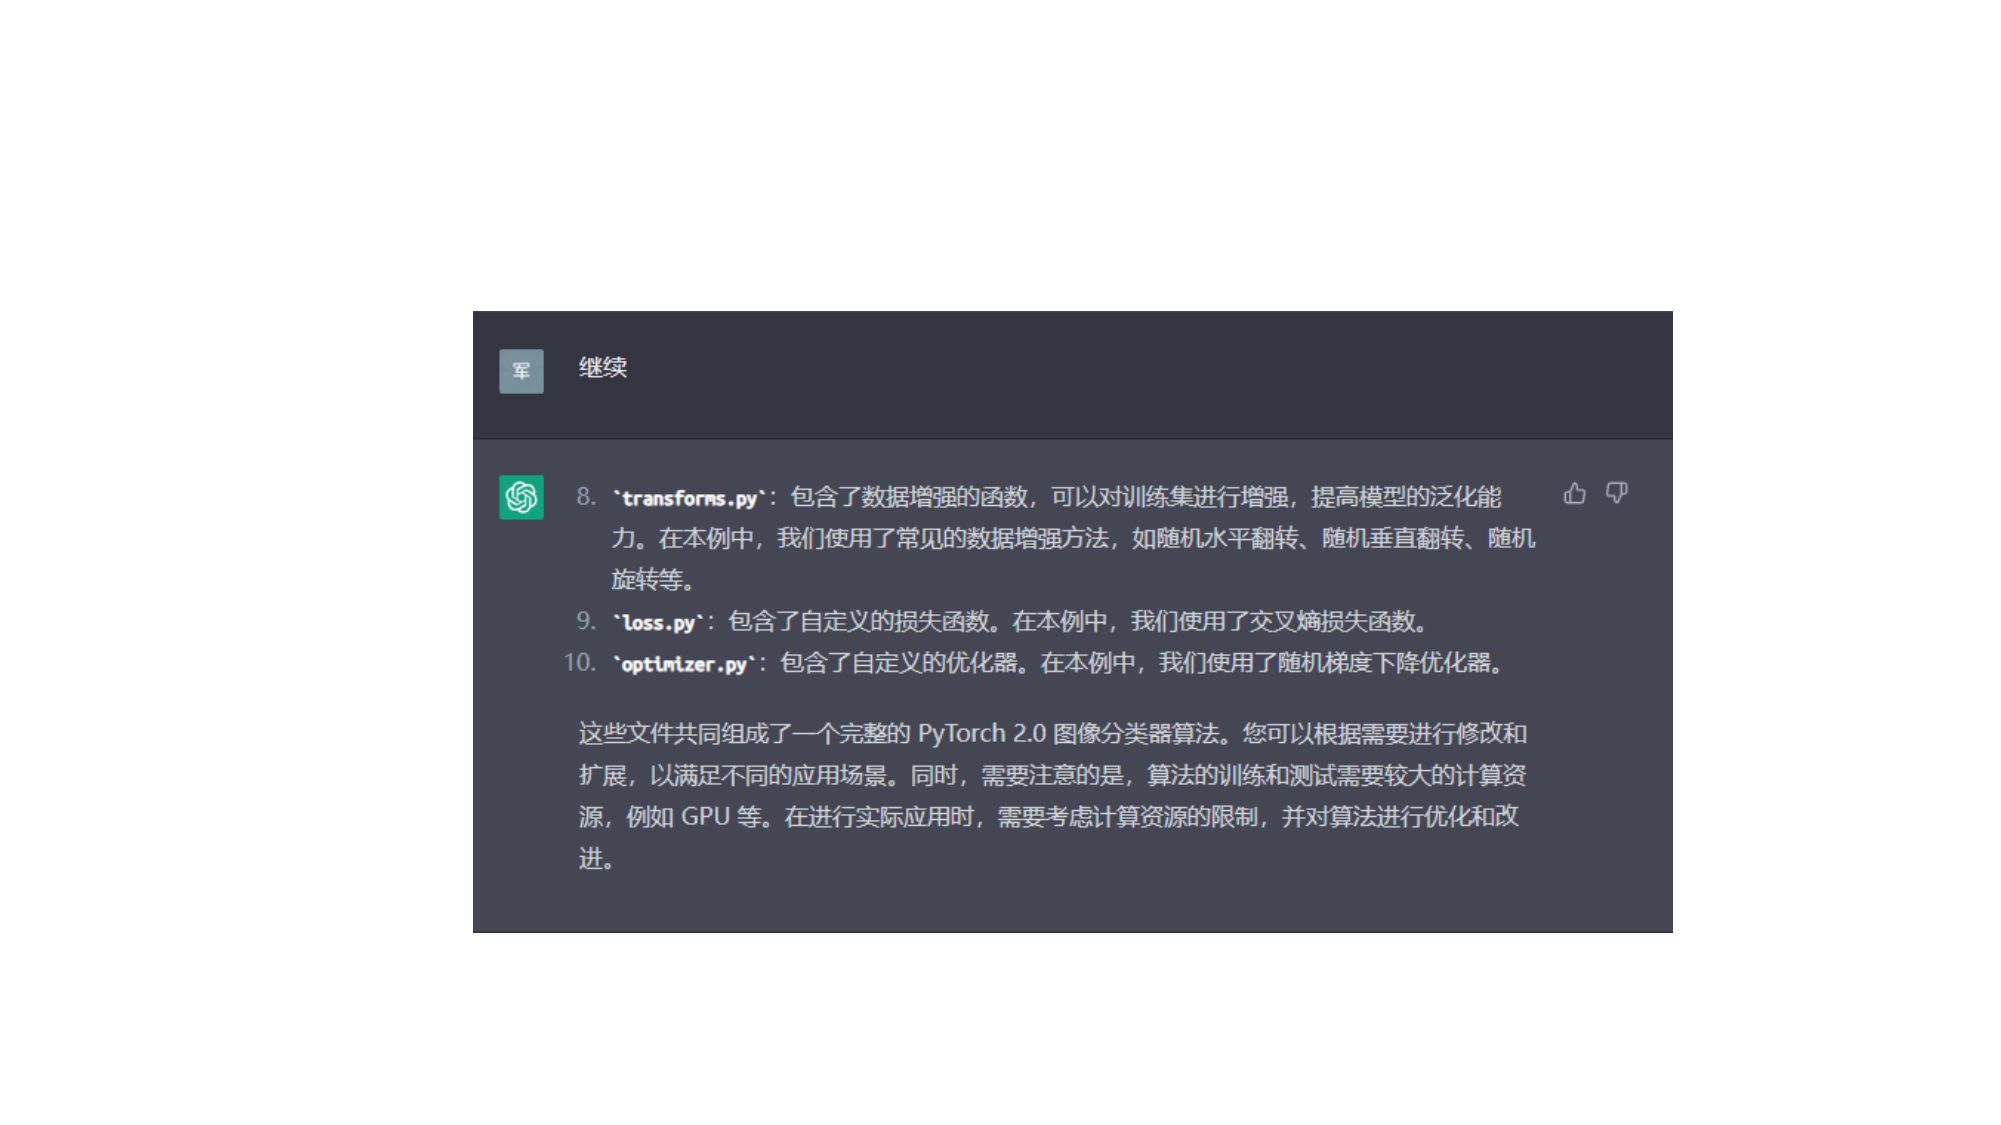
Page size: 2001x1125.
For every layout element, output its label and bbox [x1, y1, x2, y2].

picture [473, 311, 1673, 933]
